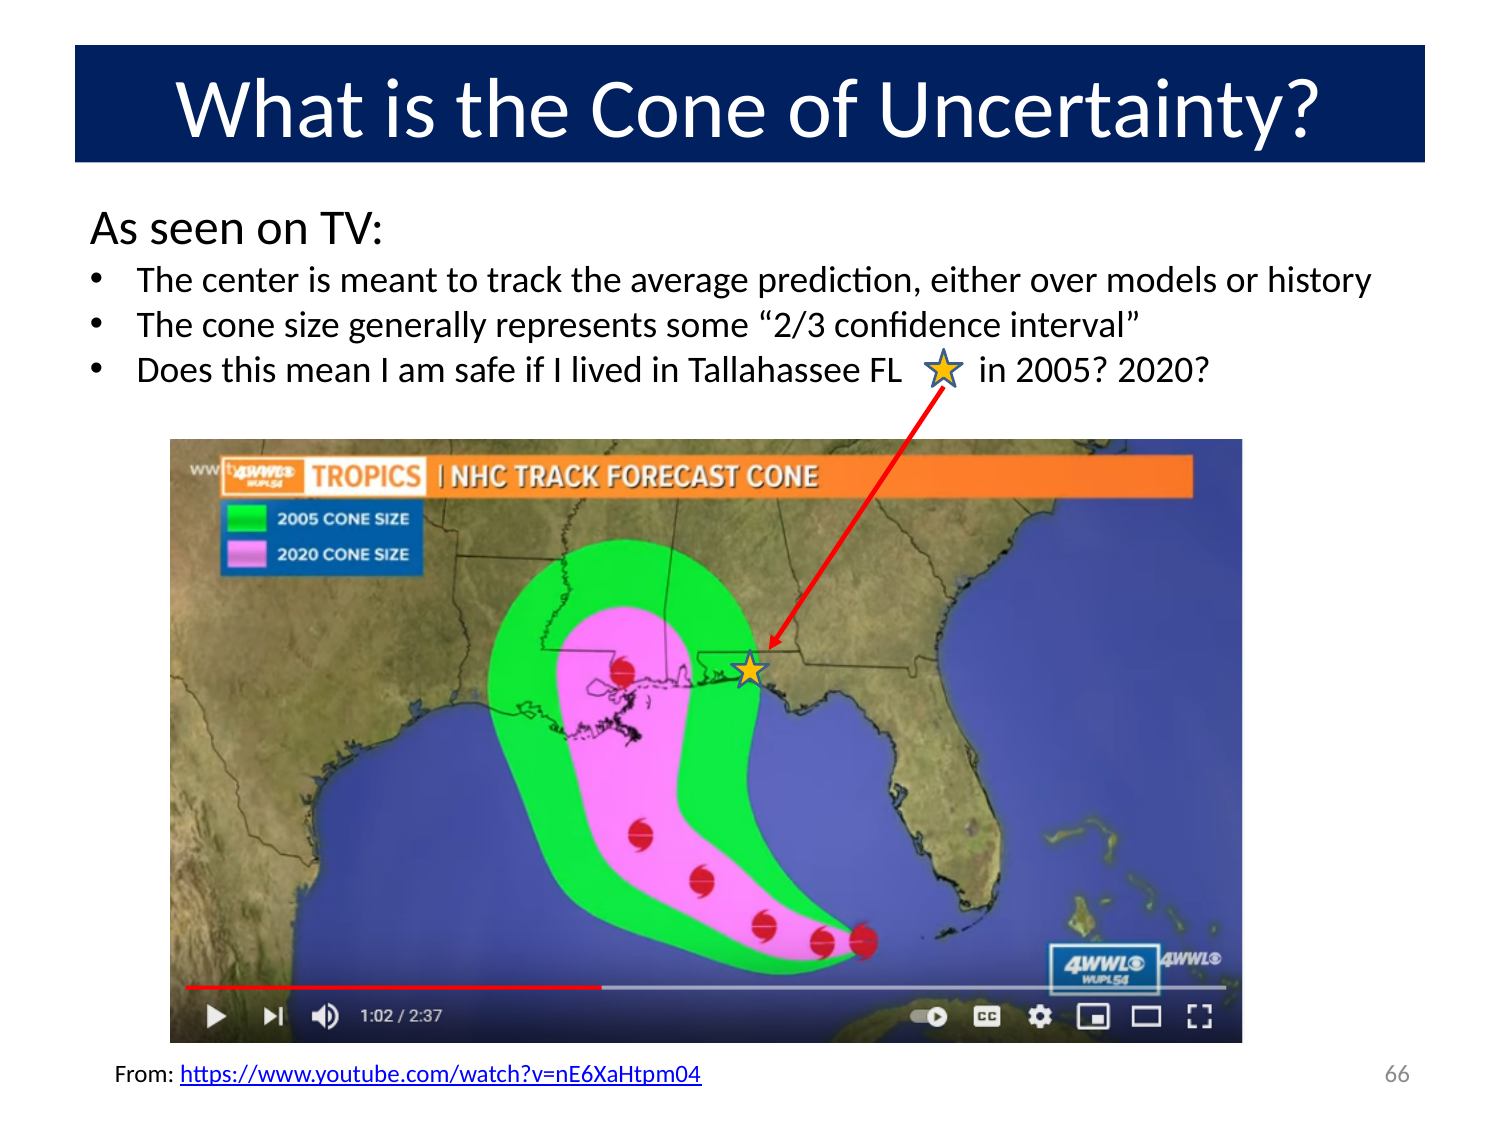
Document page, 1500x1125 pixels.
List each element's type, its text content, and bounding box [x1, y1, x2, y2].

slide_number 66 [1074, 1042, 1425, 1103]
text_box [922, 347, 965, 389]
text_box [768, 386, 933, 651]
title What is the Cone of Uncertainty? [75, 45, 1425, 163]
text_box As seen on TV: The center is meant to track the average prediction, either over models or history The cone size generally represents some “2/3 confidence interval” Does this mean I am safe if I lived in Tallahassee FL in 2005? 2020? [74, 187, 1425, 398]
text_box From: https://www.youtube.com/watch?v=nE6XaHtpm04 [99, 1049, 975, 1095]
picture [169, 439, 1245, 1043]
